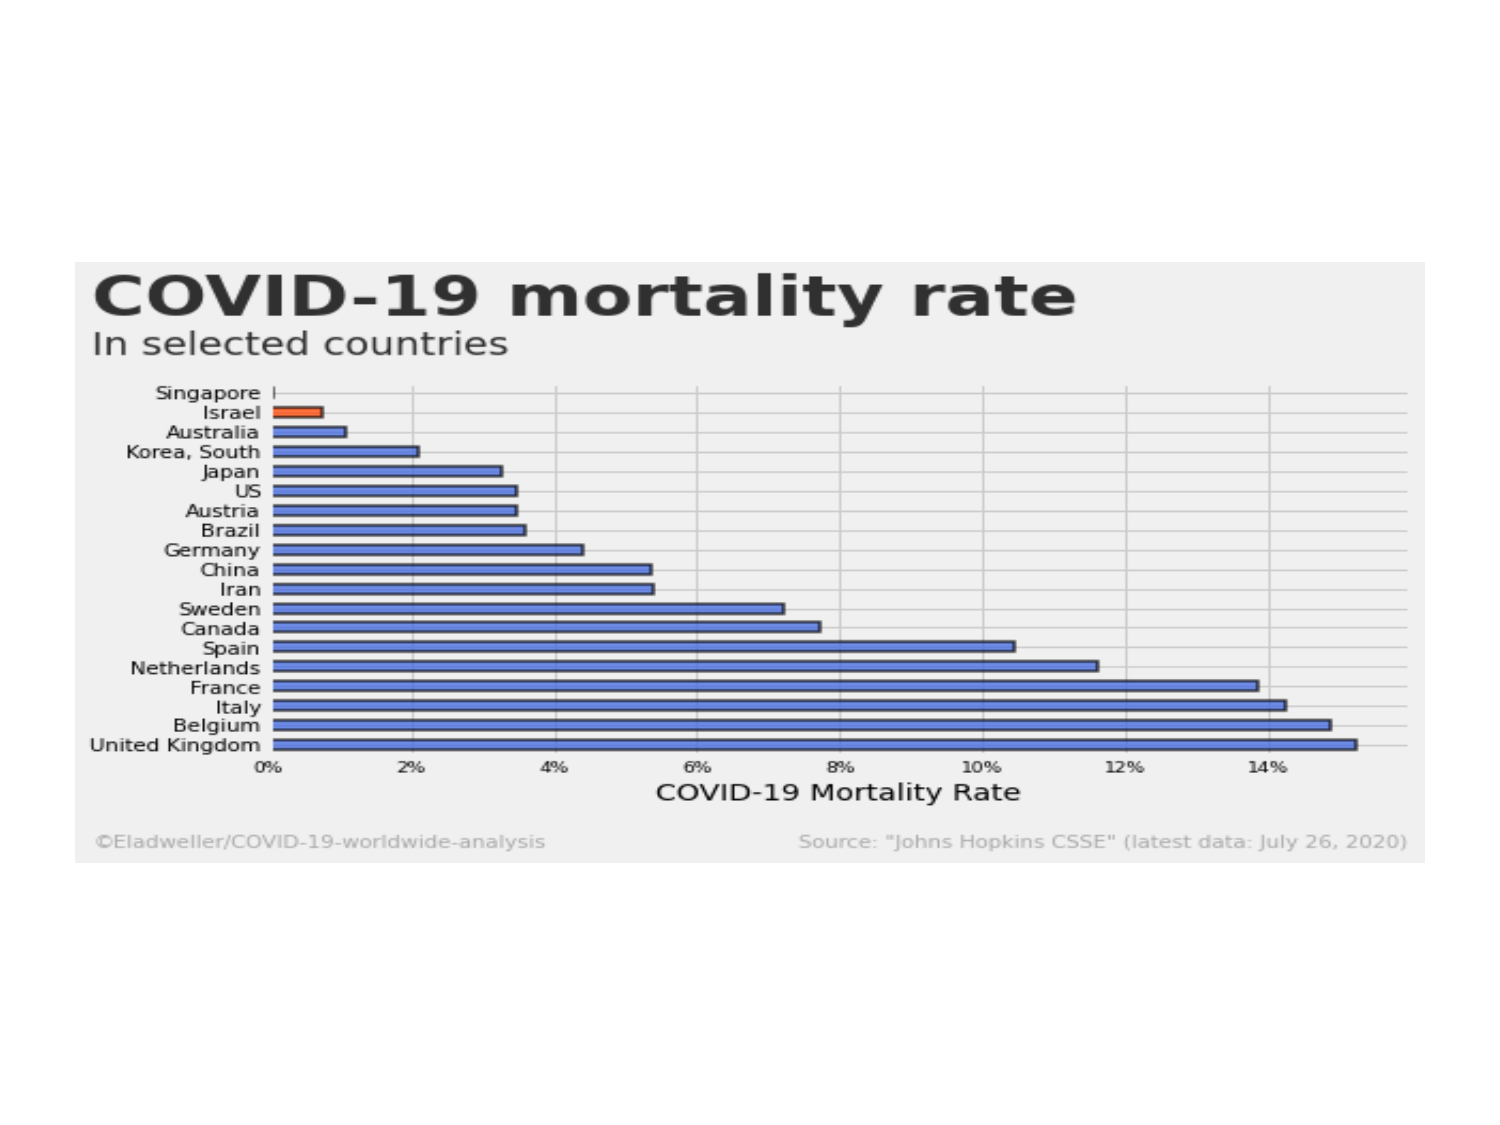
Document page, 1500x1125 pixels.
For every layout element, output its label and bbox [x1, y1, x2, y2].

picture [74, 262, 1426, 863]
